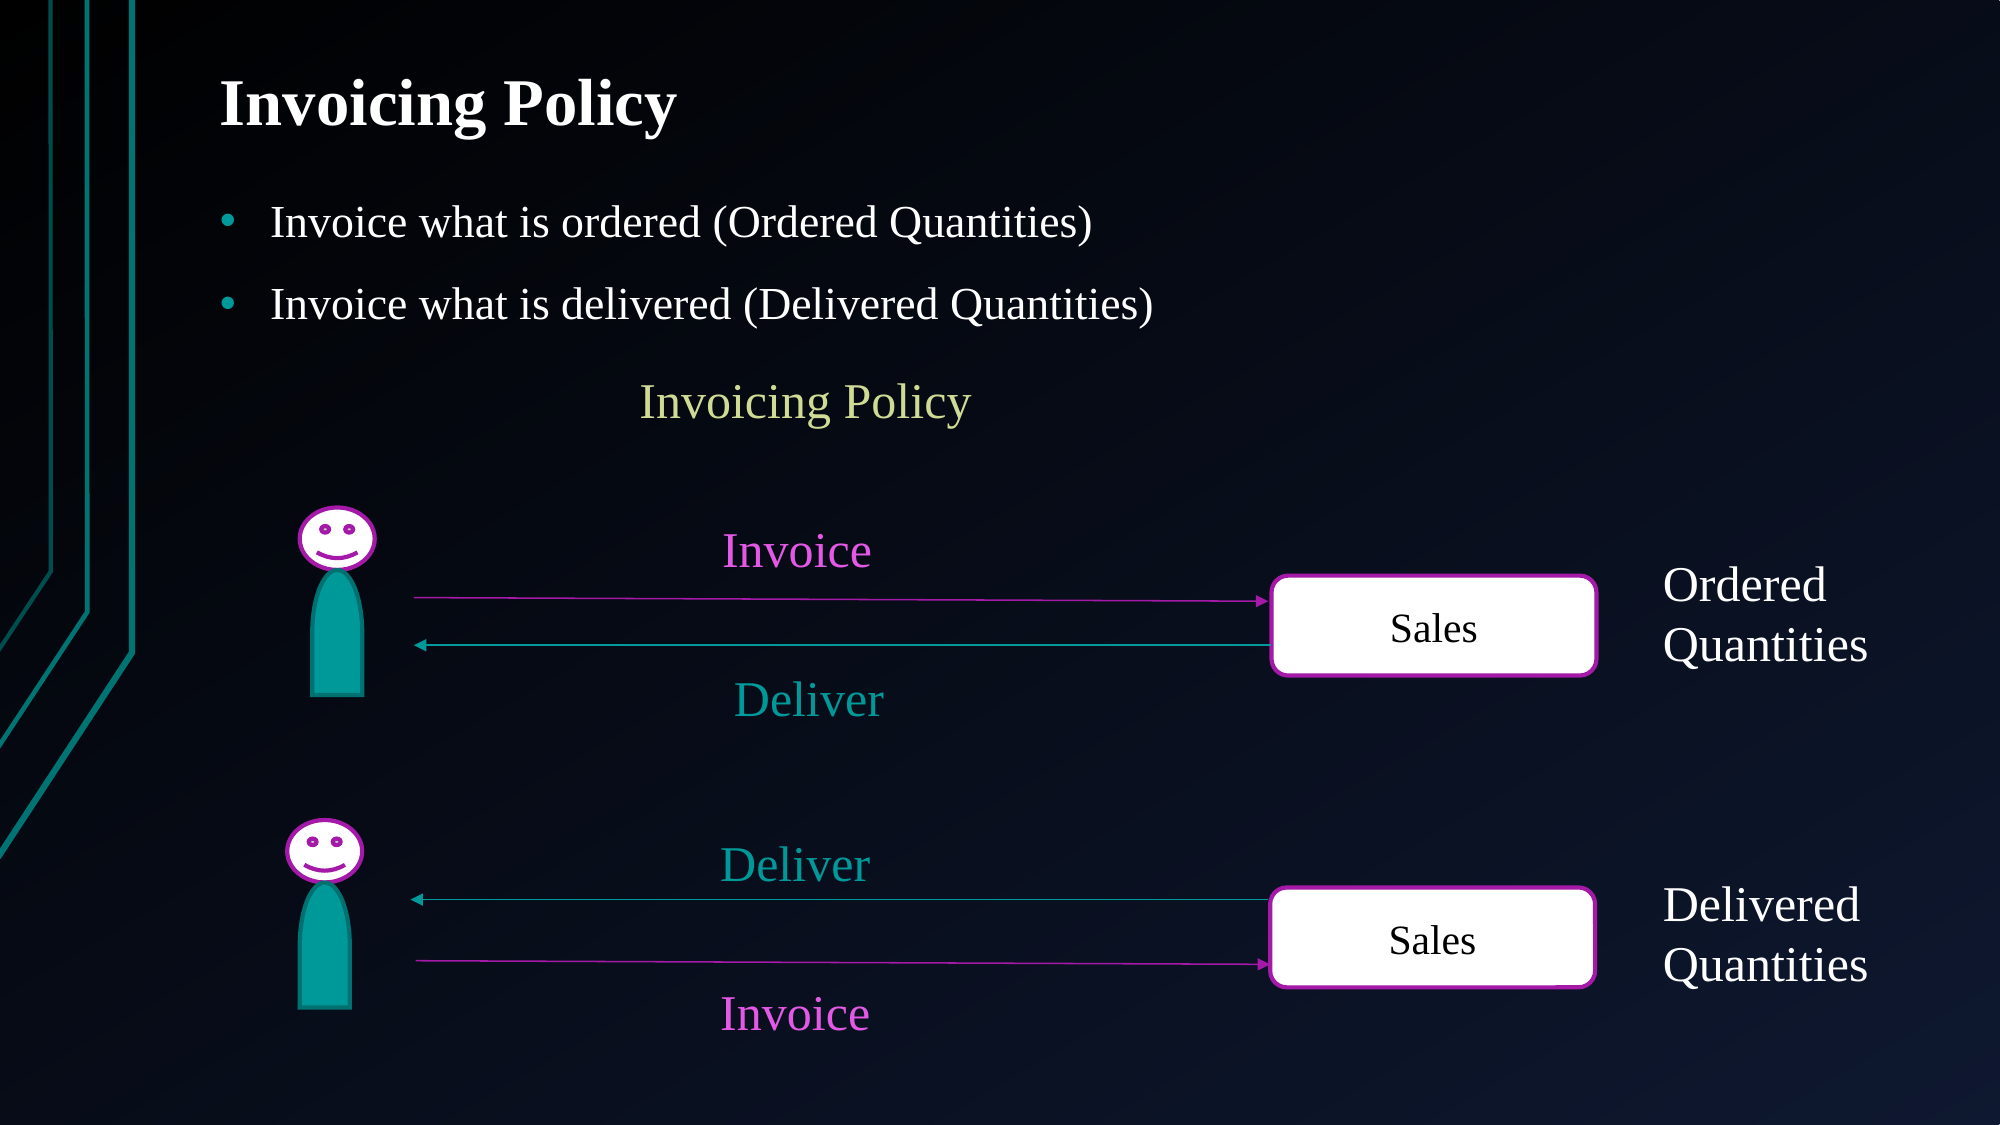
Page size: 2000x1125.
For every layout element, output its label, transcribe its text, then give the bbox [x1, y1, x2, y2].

list Invoice what is ordered (Ordered Quantities) Invoice what is delivered (Delivered Quantities) [199, 187, 1900, 1012]
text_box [286, 361, 1952, 1050]
title Invoicing Policy [199, 45, 1900, 150]
